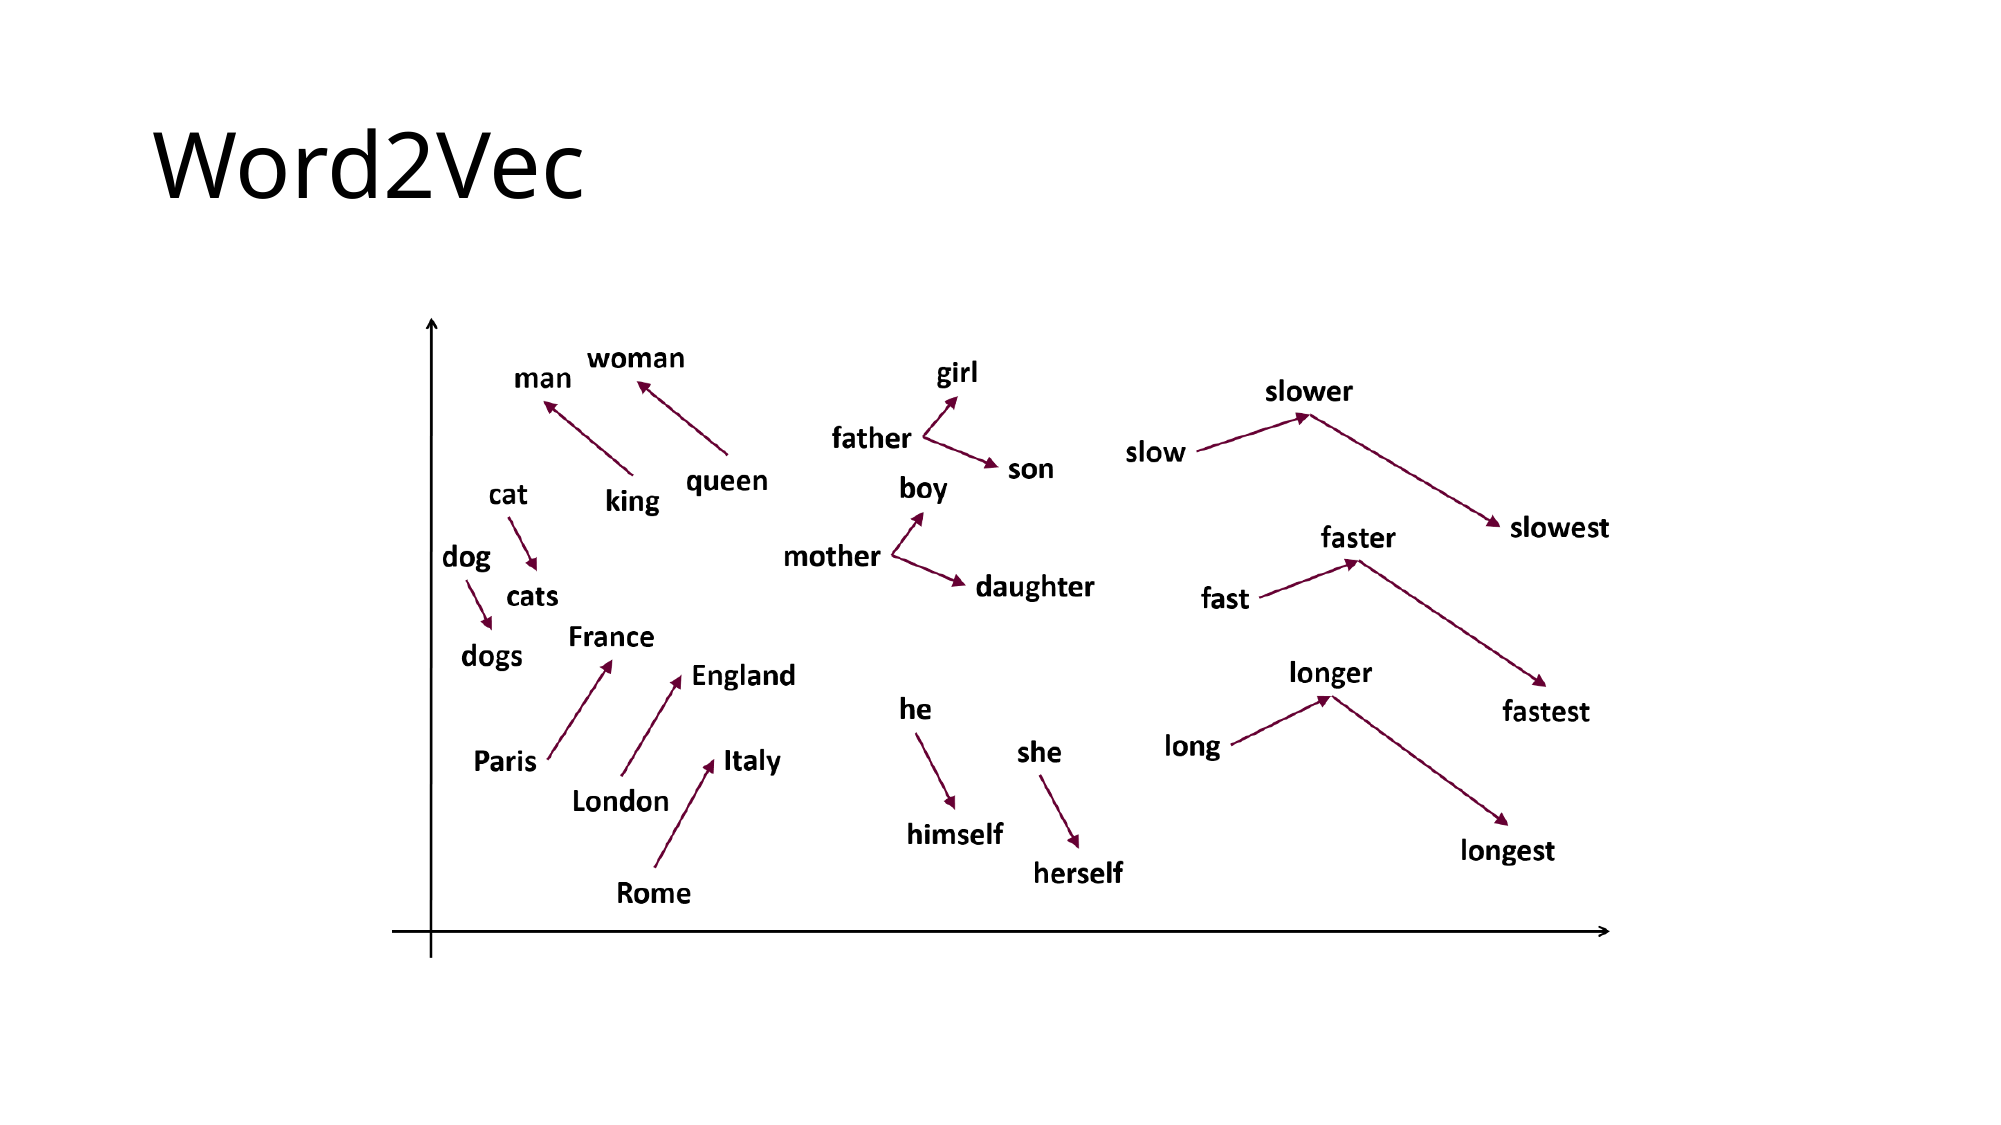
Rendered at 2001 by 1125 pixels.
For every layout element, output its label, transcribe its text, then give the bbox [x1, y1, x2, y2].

title Word2Vec [137, 59, 1863, 278]
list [391, 304, 1629, 958]
